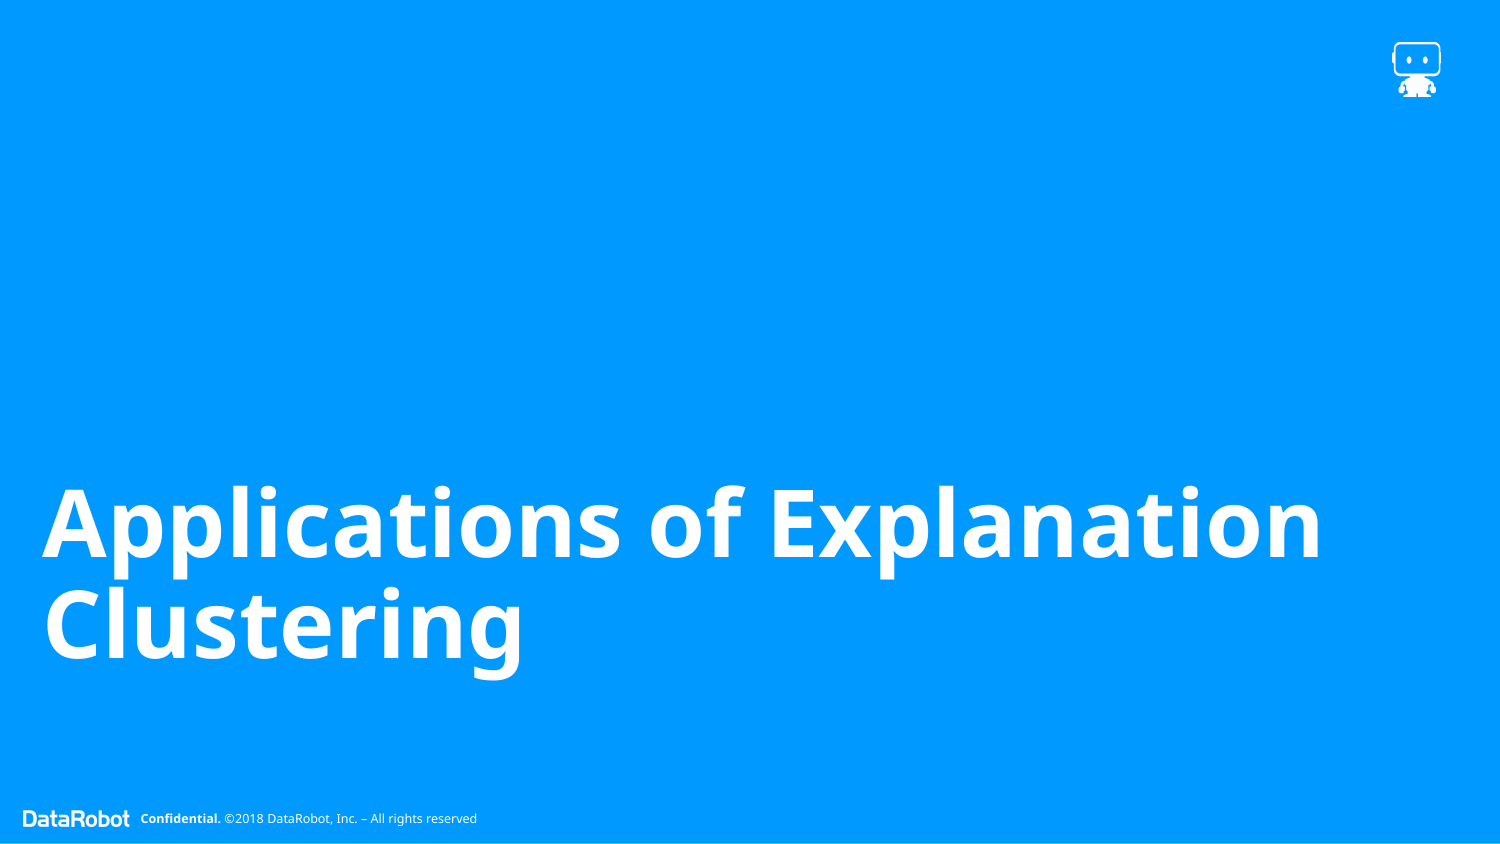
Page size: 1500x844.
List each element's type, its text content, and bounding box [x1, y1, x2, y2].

picture [1392, 42, 1441, 97]
title Applications of Explanation Clustering [31, 471, 1372, 669]
picture [21, 810, 130, 827]
